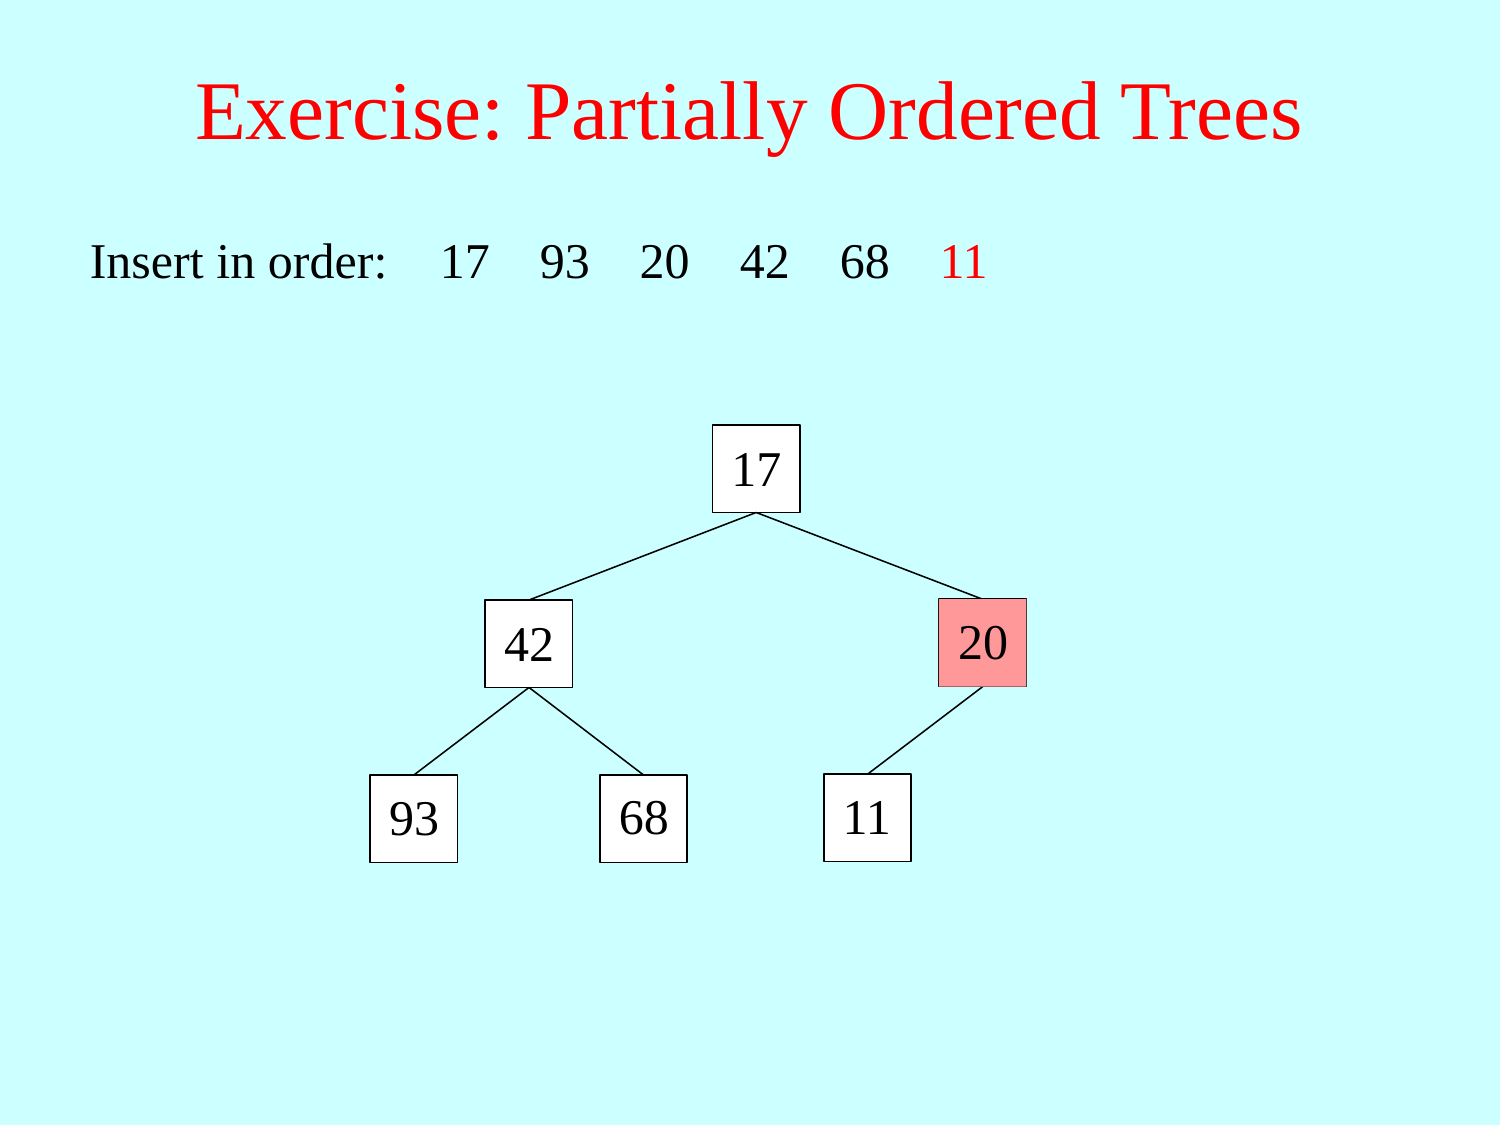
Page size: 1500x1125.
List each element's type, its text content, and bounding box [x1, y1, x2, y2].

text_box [427, 673, 516, 790]
text_box [485, 599, 573, 603]
text_box 11 [822, 776, 911, 852]
text_box 20 [624, 220, 713, 296]
text_box 68 [599, 777, 688, 853]
text_box 42 [485, 603, 573, 679]
text_box [972, 677, 1027, 687]
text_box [825, 442, 913, 670]
text_box [712, 504, 800, 513]
text_box [520, 679, 537, 688]
text_box 17 [712, 428, 800, 504]
text_box [712, 424, 800, 428]
text_box [370, 853, 458, 863]
text_box 42 [724, 220, 813, 296]
text_box 17 [424, 220, 513, 296]
text_box 20 [939, 601, 1027, 677]
text_box 11 [924, 220, 1013, 296]
text_box [599, 853, 688, 863]
text_box 68 [824, 220, 913, 296]
text_box Insert in order: [75, 220, 424, 296]
title Exercise: Partially Ordered Trees [0, 12, 1500, 201]
text_box [370, 774, 422, 778]
text_box [823, 797, 912, 862]
text_box 93 [370, 778, 458, 853]
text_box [881, 672, 970, 789]
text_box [542, 673, 631, 789]
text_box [598, 442, 687, 671]
text_box 93 [524, 220, 613, 296]
